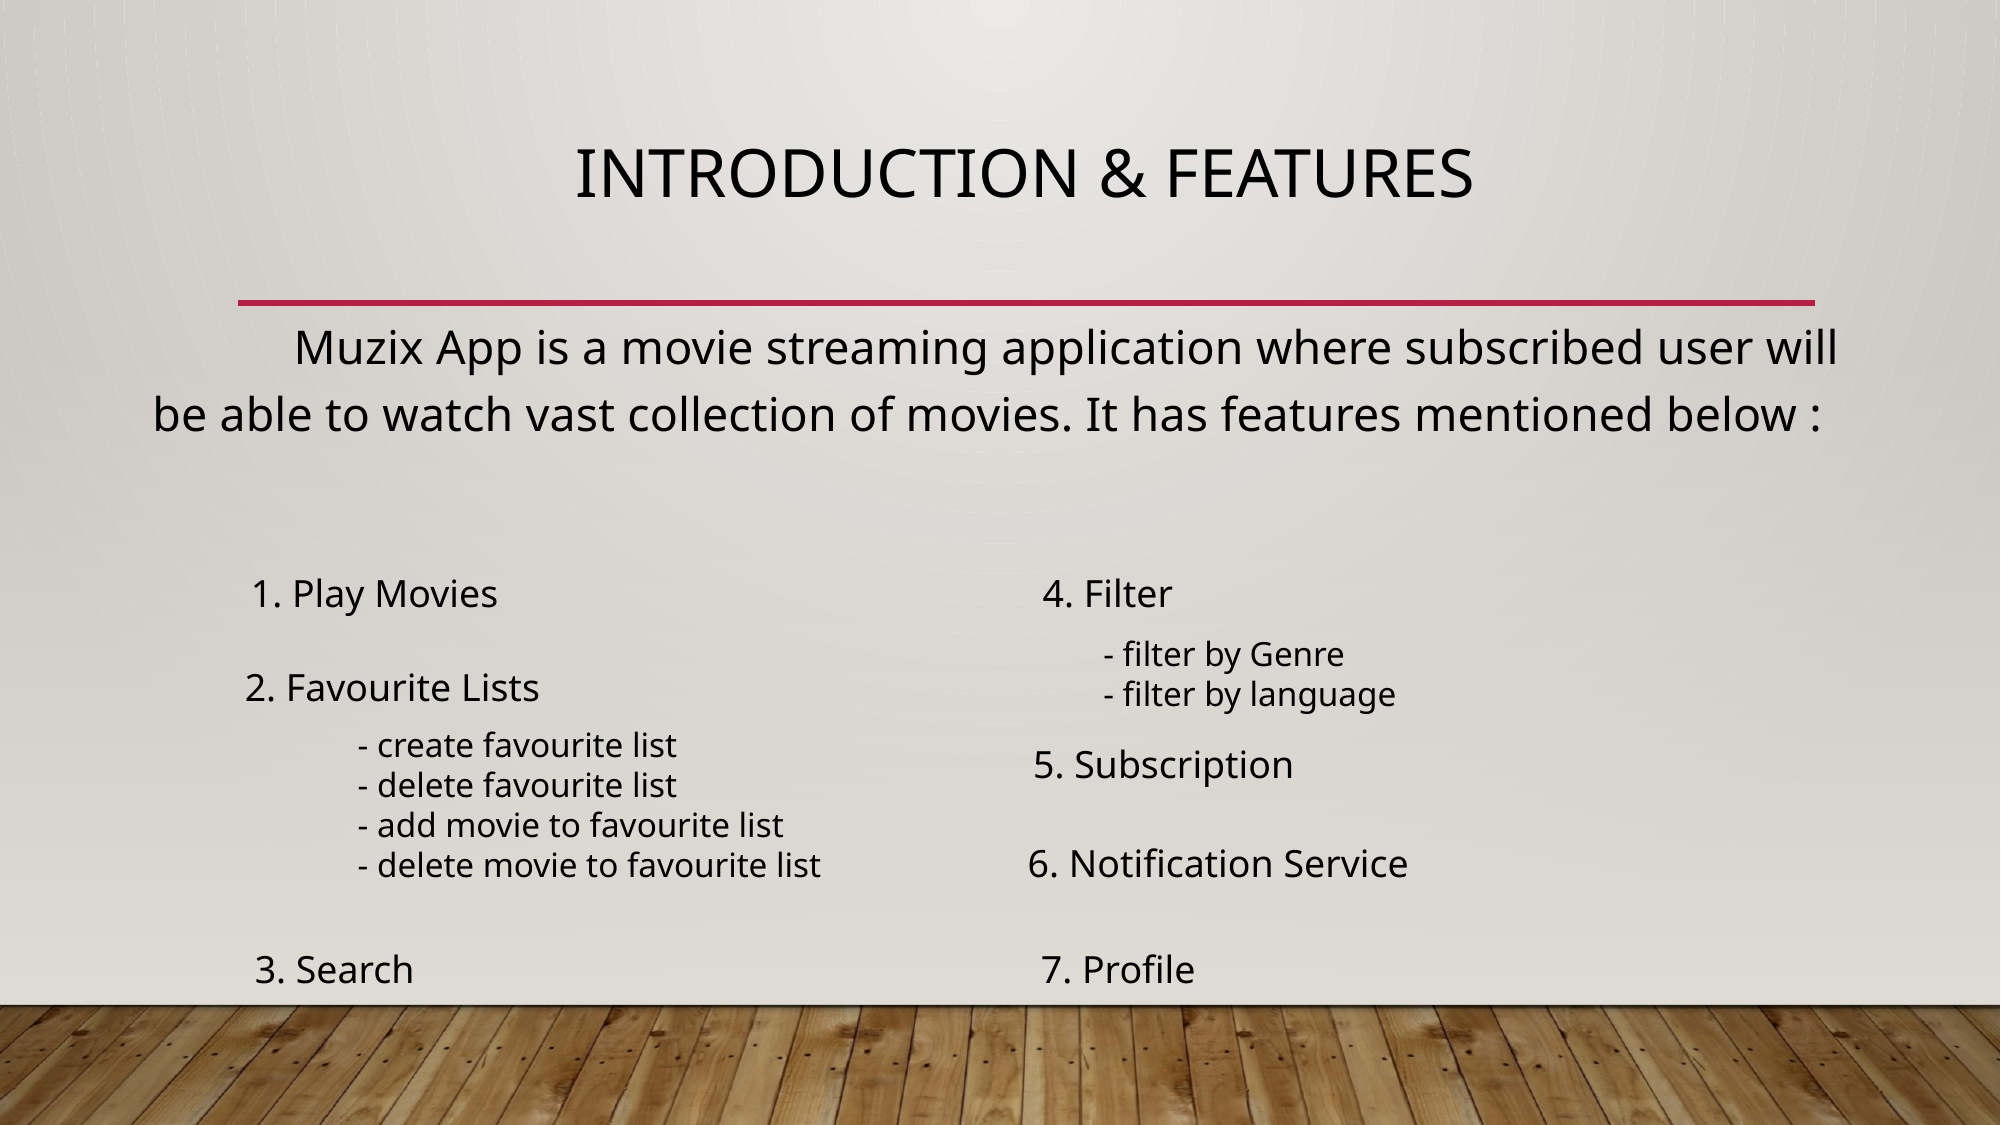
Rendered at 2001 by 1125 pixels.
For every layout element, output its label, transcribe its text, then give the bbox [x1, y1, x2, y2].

title Introduction & Features [238, 131, 1814, 299]
text_box 1. Play Movies [236, 562, 514, 623]
text_box - filter by Genre - filter by language [1088, 626, 1412, 721]
text_box 3. Search [240, 938, 430, 999]
text_box 6. Notification Service [1012, 833, 1424, 893]
text_box 2. Favourite Lists [230, 656, 556, 717]
text_box 7. Profile [1026, 938, 1211, 999]
list Muzix App is a movie streaming application where subscribed user will be able to watch vast collection of movies. It has features mentioned below : [137, 299, 1863, 517]
text_box 5. Subscription [1018, 733, 1310, 794]
text_box - create favourite list - delete favourite list - add movie to favourite list - delete movie to favourite list [342, 716, 837, 892]
text_box 4. Filter [1027, 562, 1188, 623]
picture [0, 1005, 2000, 1125]
